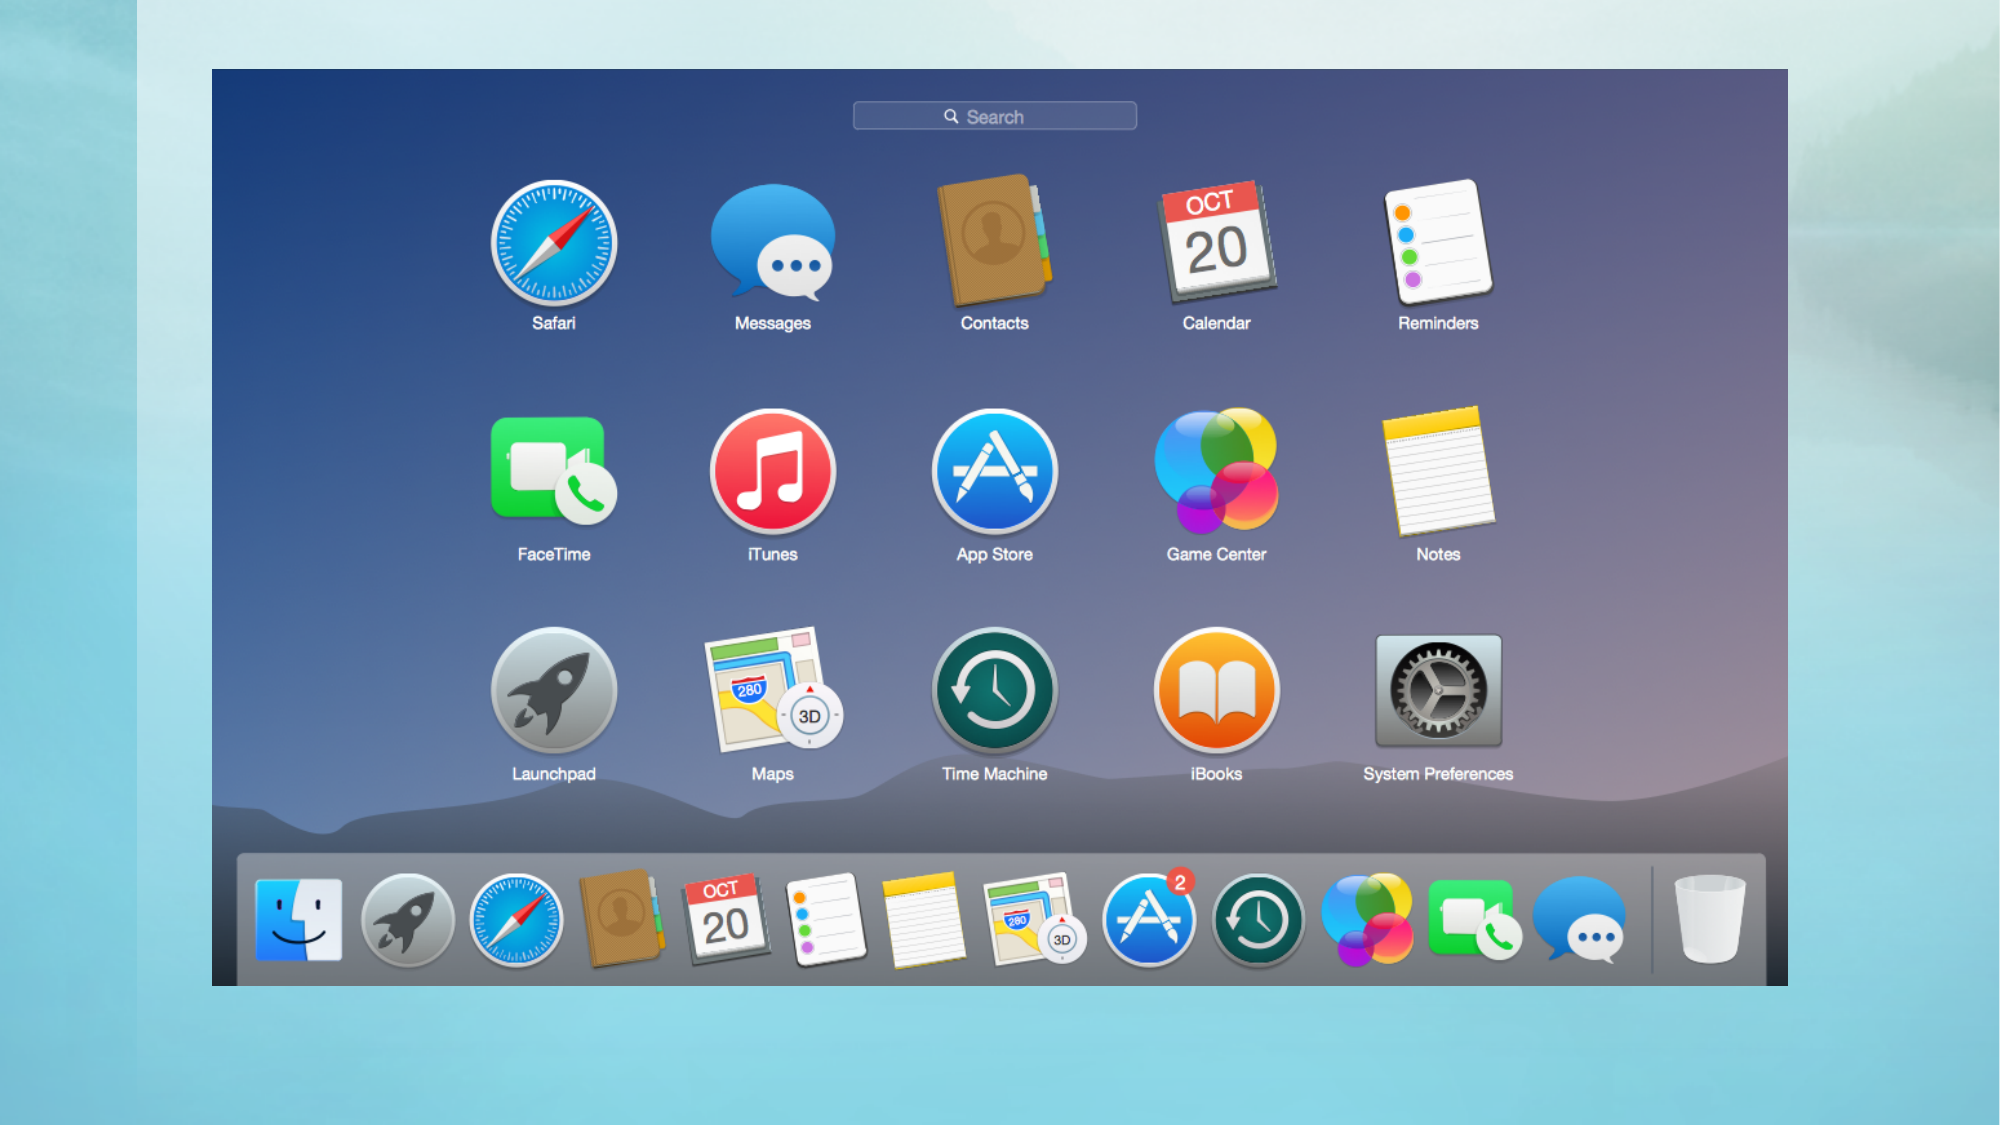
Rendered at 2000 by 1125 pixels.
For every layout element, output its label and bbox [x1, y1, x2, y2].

picture [0, 0, 2000, 1125]
list [212, 69, 1788, 986]
